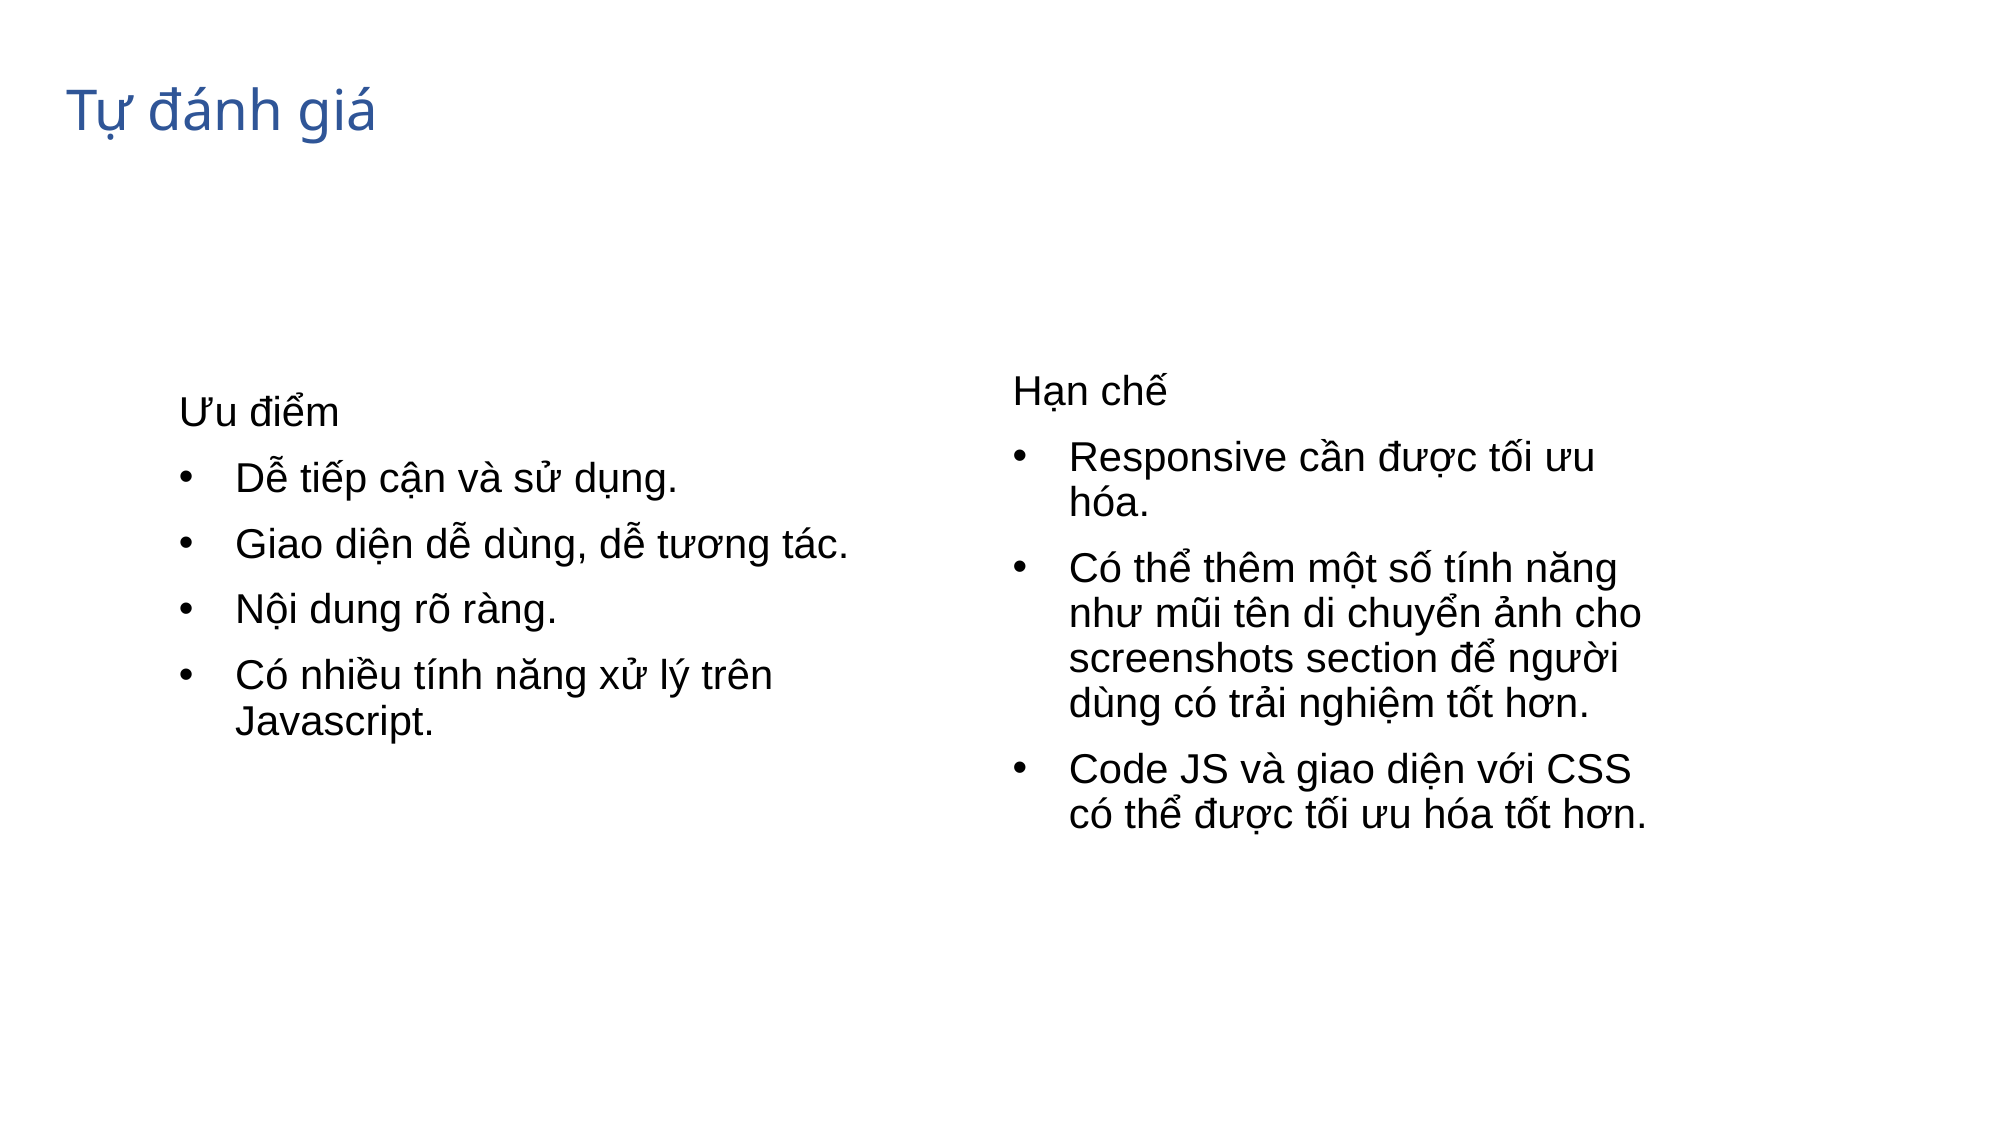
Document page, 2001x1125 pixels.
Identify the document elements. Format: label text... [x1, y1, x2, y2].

text_box Hạn chế Responsive cần được tối ưu hóa. Có thể thêm một số tính năng như mũi tên di chuyển ảnh cho screenshots section để người dùng có trải nghiệm tốt hơn. Code JS và giao diện với CSS có thể được tối ưu hóa tốt hơn. [997, 224, 1703, 979]
subtitle Ưu điểm Dễ tiếp cận và sử dụng. Giao diện dễ dùng, dễ tương tác. Nội dung rõ ràng. Có nhiều tính năng xử lý trên Javascript. [163, 245, 869, 1000]
text_box Tự đánh giá [51, 67, 1449, 167]
